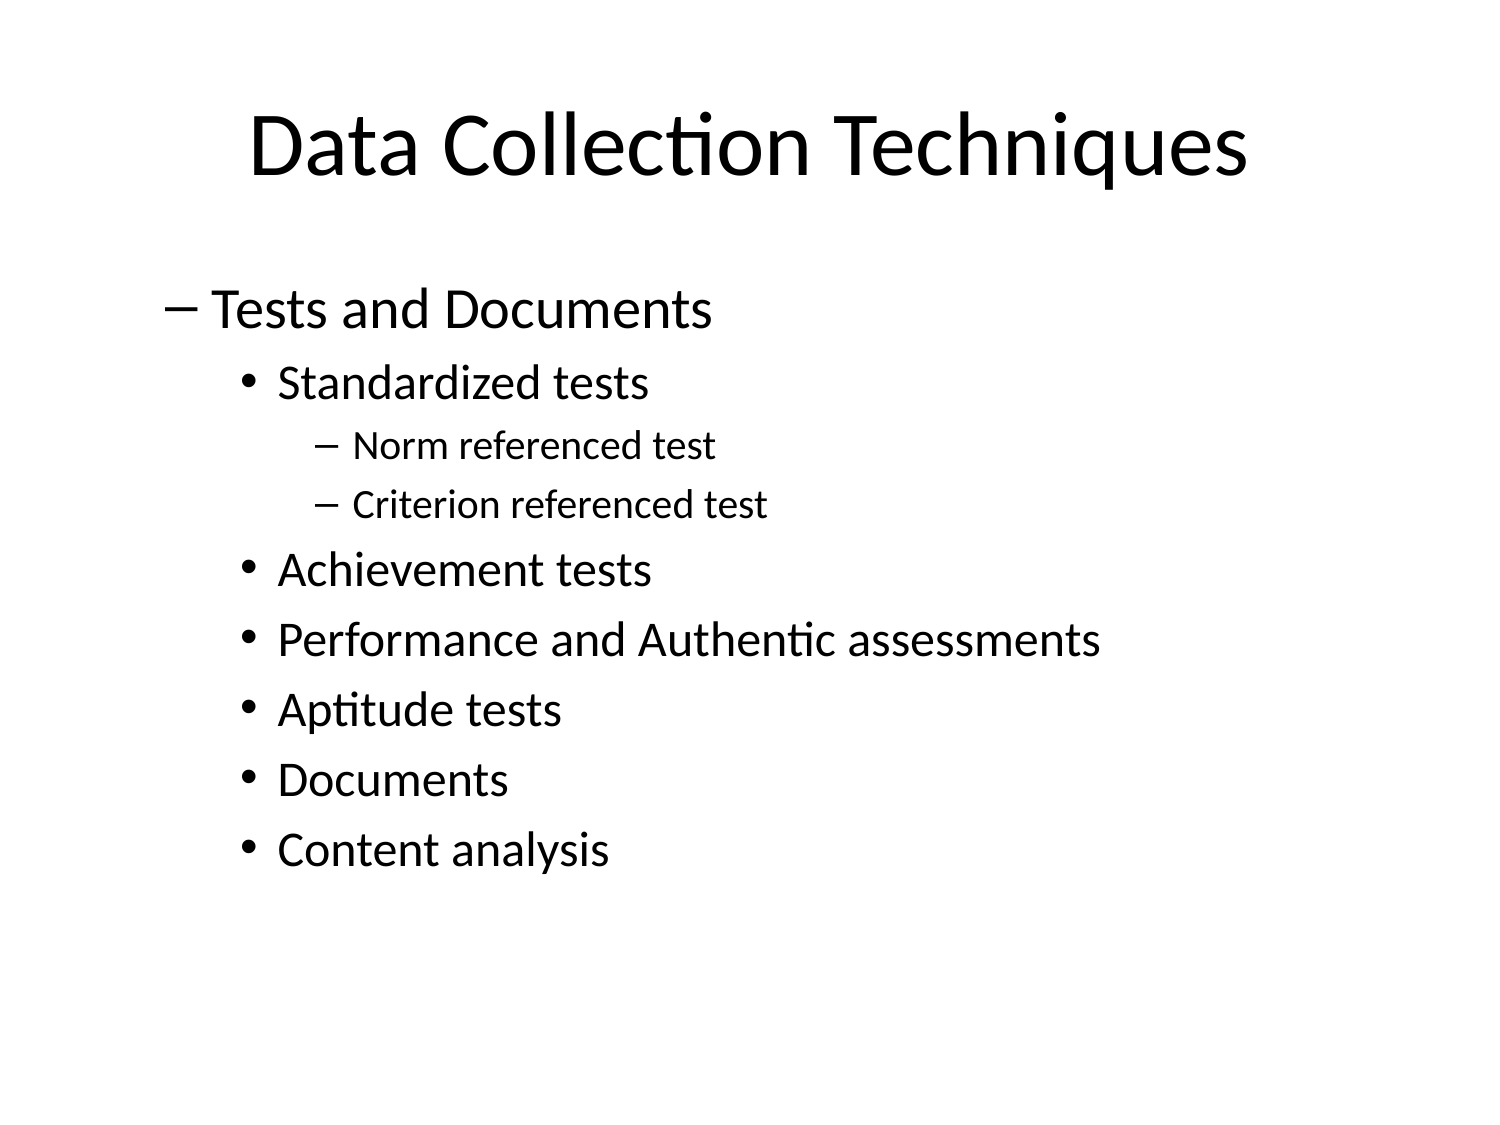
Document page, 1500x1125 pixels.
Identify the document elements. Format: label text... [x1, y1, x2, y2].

title Data Collection Techniques [75, 45, 1425, 233]
list Tests and Documents Standardized tests Norm referenced test Criterion referenced test Achievement tests Performance and Authentic assessments Aptitude tests Documents Content analysis [75, 262, 1425, 1005]
